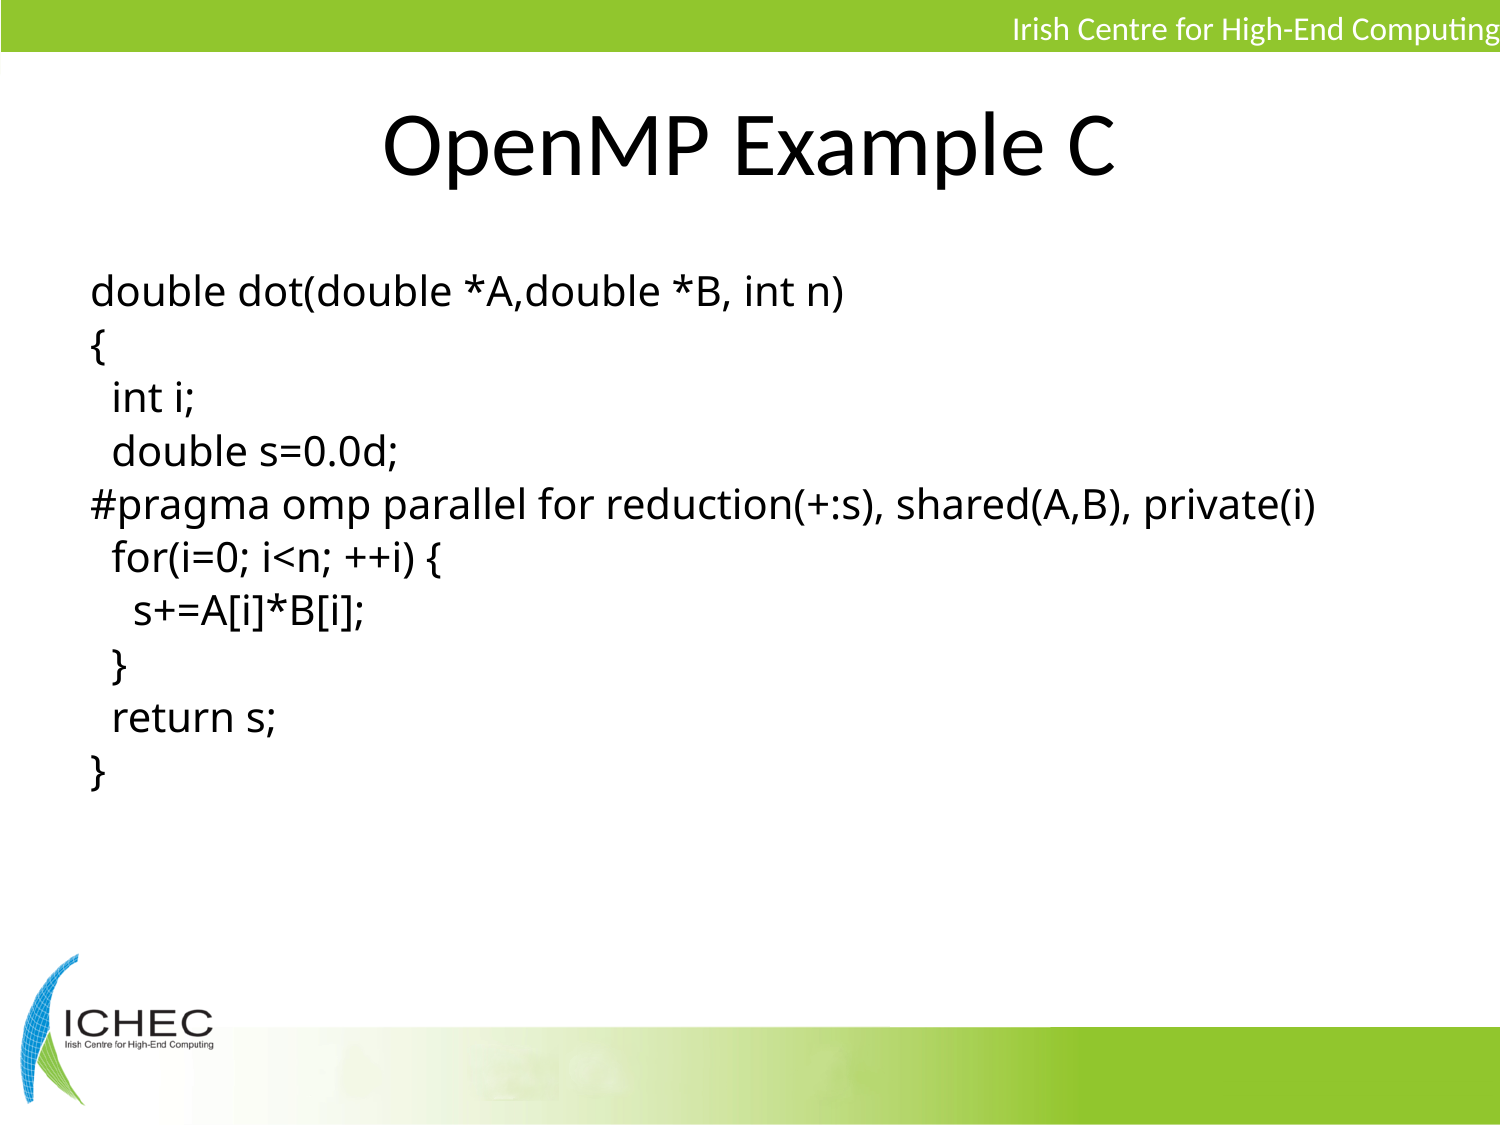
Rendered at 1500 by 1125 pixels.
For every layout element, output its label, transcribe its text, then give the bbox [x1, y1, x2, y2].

picture [0, 0, 1500, 1125]
title OpenMP Example C [75, 45, 1425, 233]
list double dot(double *A,double *B, int n) { int i; double s=0.0d; #pragma omp parallel for reduction(+:s), shared(A,B), private(i) for(i=0; i<n; ++i) { s+=A[i]*B[i]; } return s; } [75, 262, 1424, 917]
